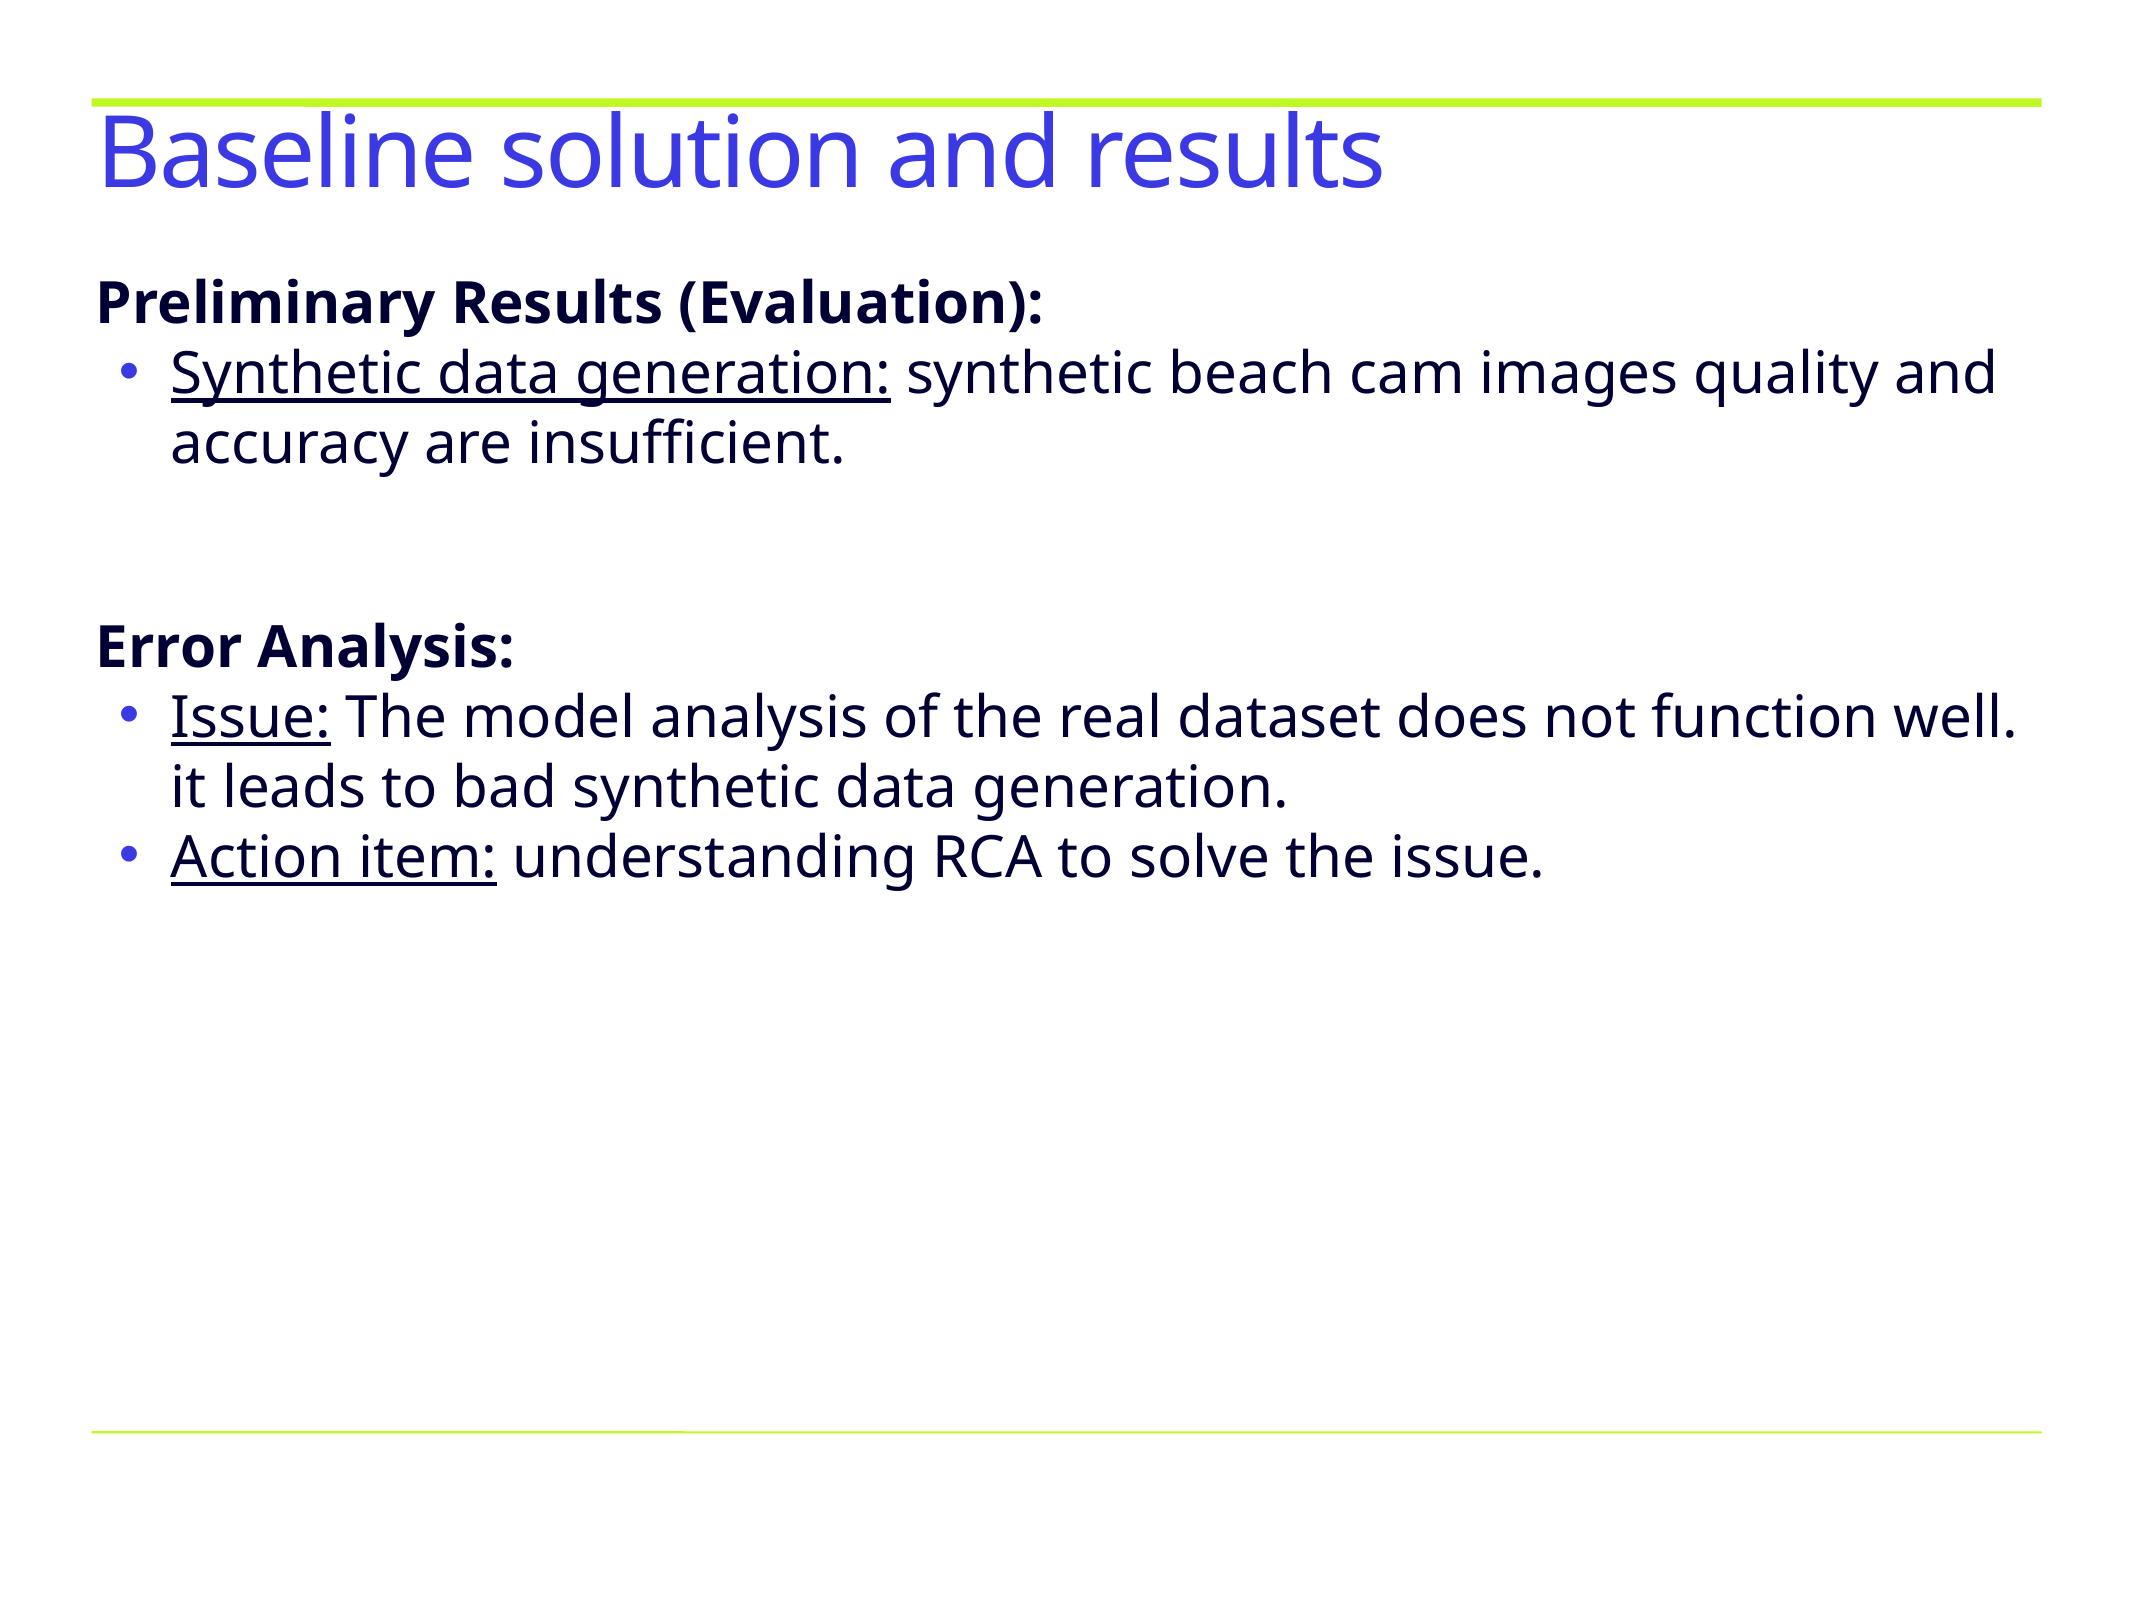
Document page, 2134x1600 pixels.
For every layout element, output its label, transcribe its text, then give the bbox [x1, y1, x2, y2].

title Baseline solution and results [87, 102, 2047, 333]
list Preliminary Results (Evaluation): Synthetic data generation: synthetic beach cam images quality and accuracy are insufficient. Error Analysis: Issue: The model analysis of the real dataset does not function well. it leads to bad synthetic data generation. Action item: understanding RCA to solve the issue. [86, 256, 2047, 1181]
